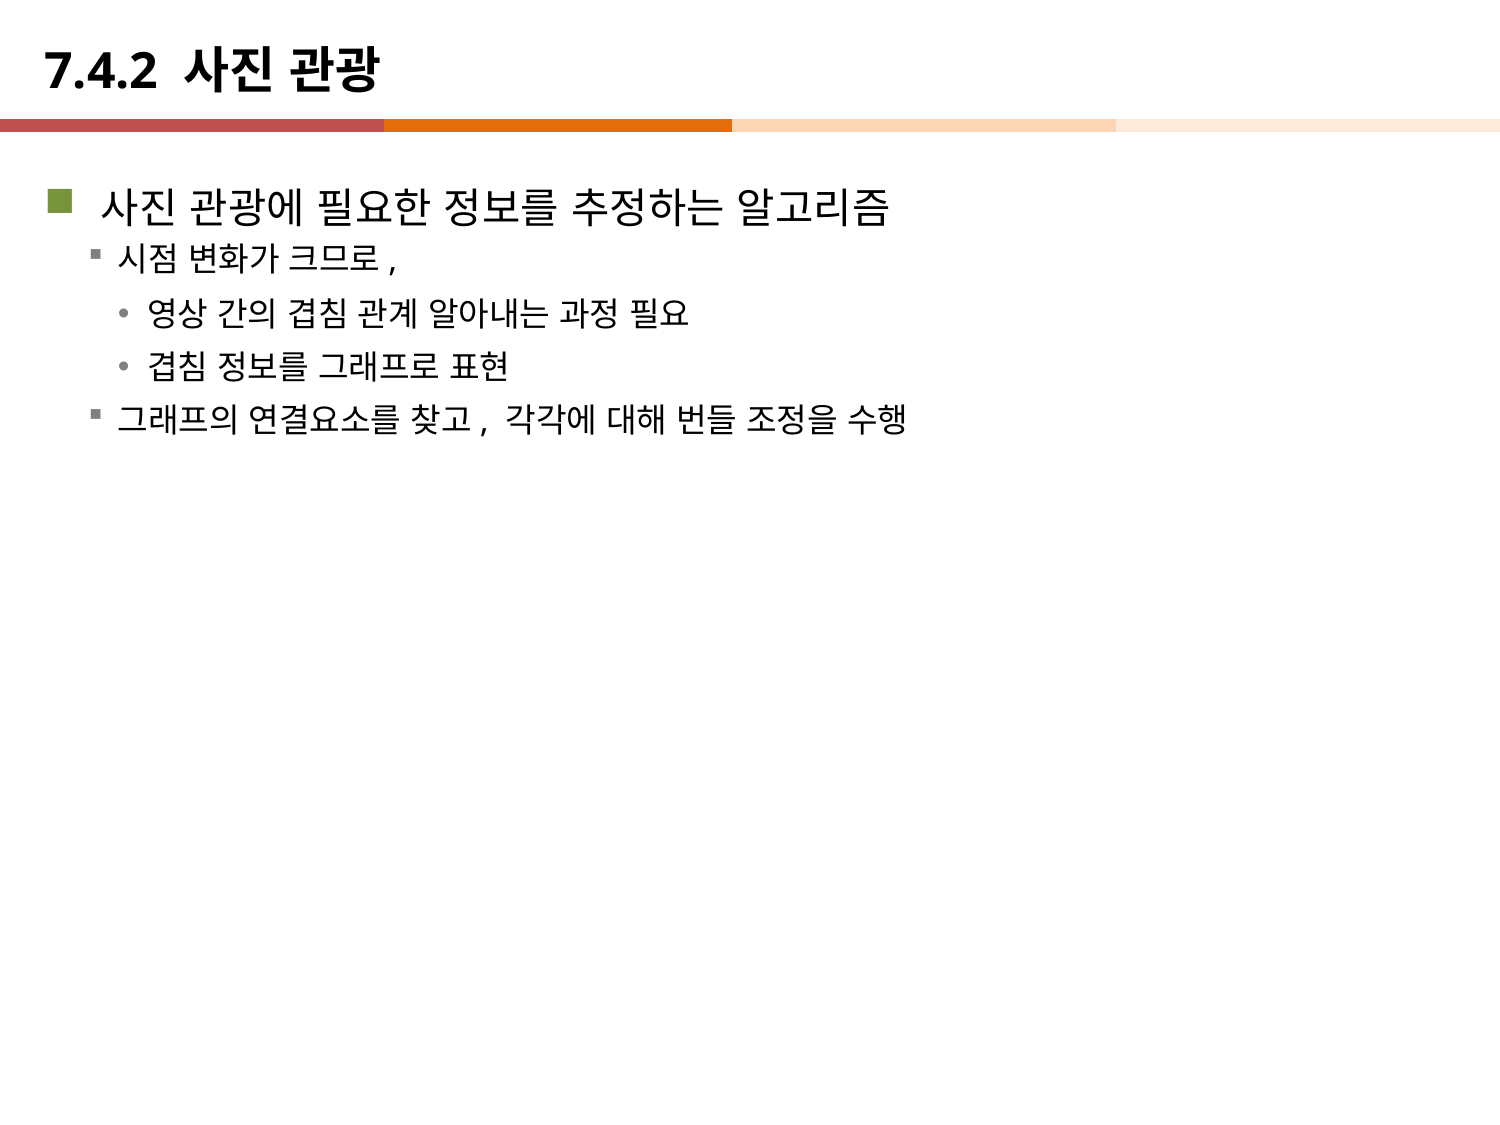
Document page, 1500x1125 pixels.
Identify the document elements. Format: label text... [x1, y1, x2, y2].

title 7.4.2 사진 관광 [29, 23, 1270, 114]
list 사진 관광에 필요한 정보를 추정하는 알고리즘 시점 변화가 크므로, 영상 간의 겹침 관계 알아내는 과정 필요 겹침 정보를 그래프로 표현 그래프의 연결요소를 찾고, 각각에 대해 번들 조정을 수행 [29, 148, 1471, 1083]
